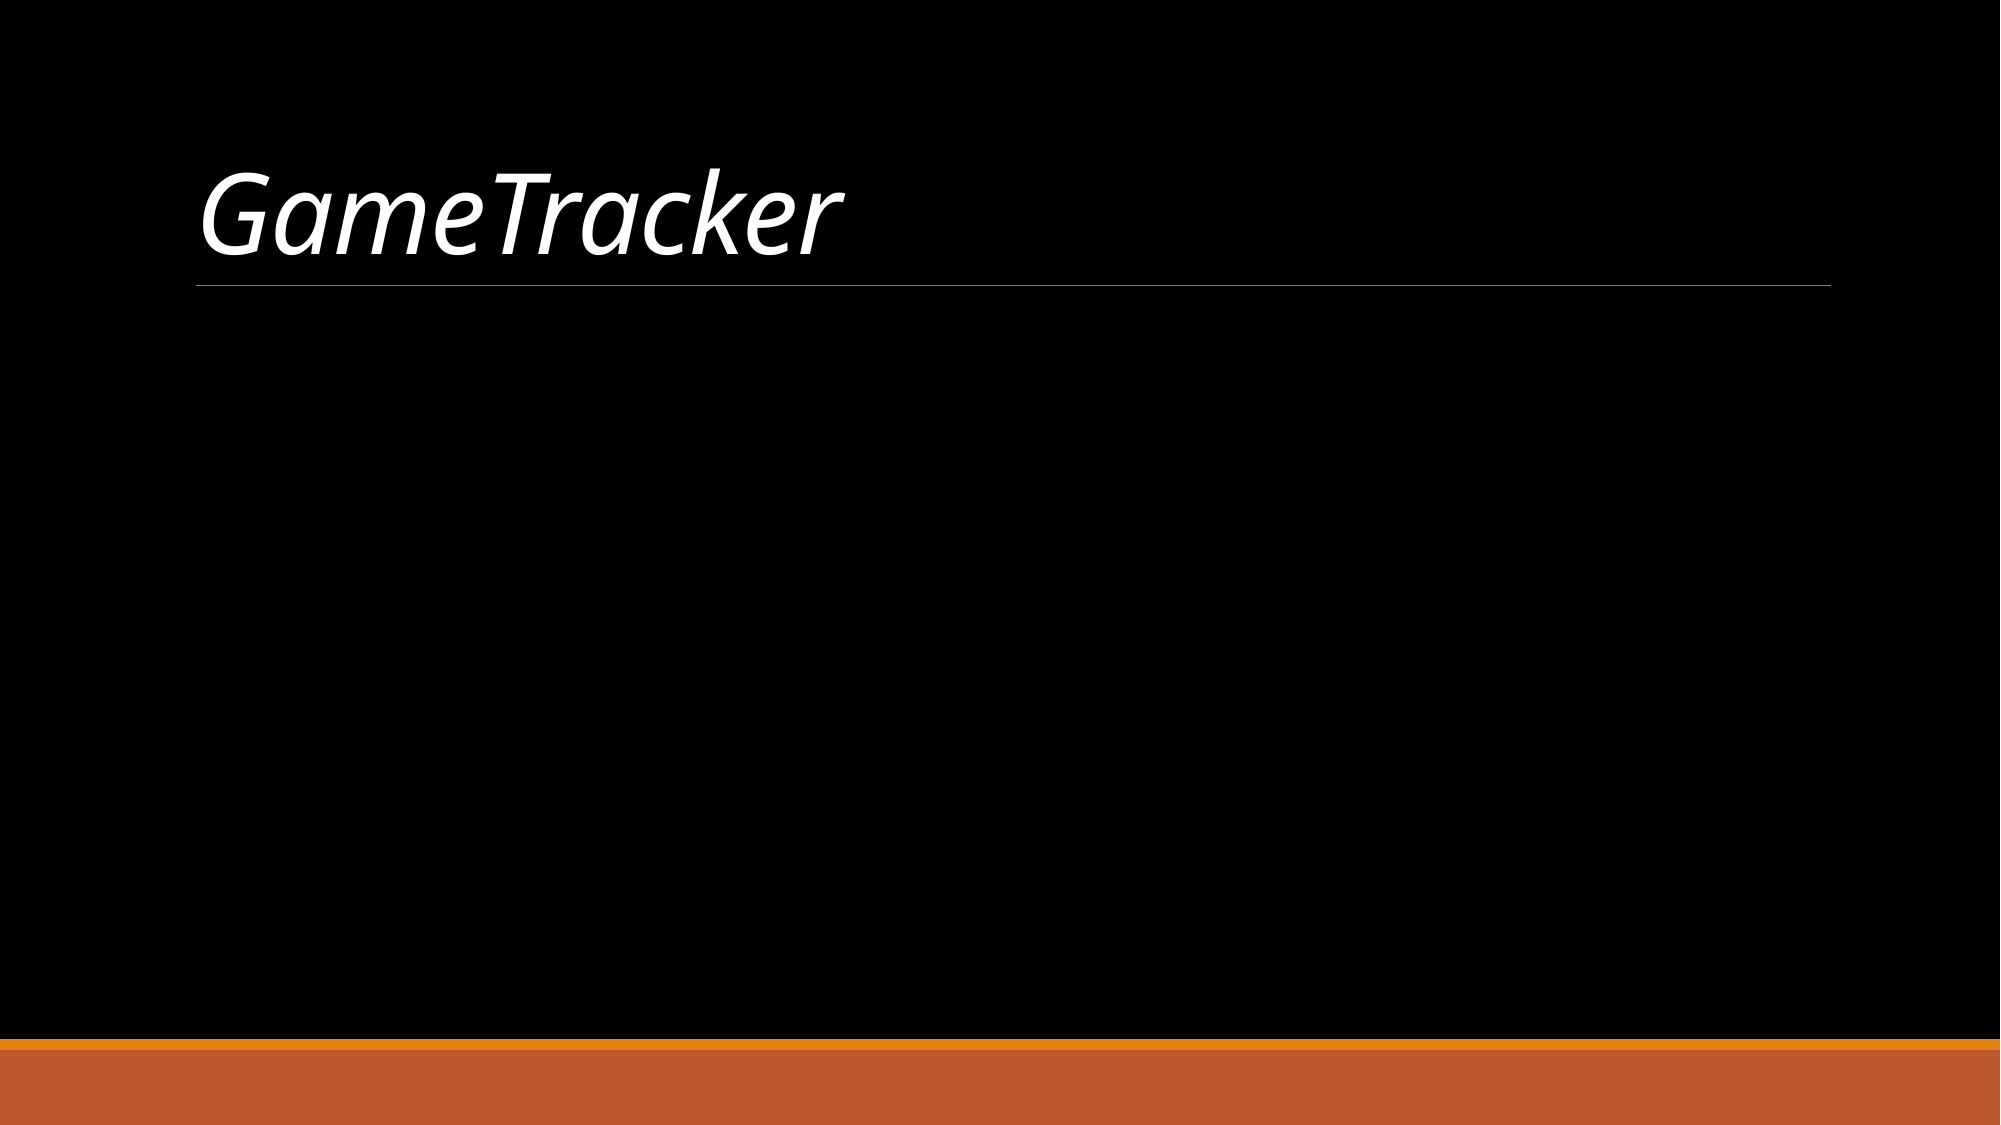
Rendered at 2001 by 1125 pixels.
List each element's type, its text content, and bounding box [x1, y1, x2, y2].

title GameTracker [180, 47, 1830, 285]
